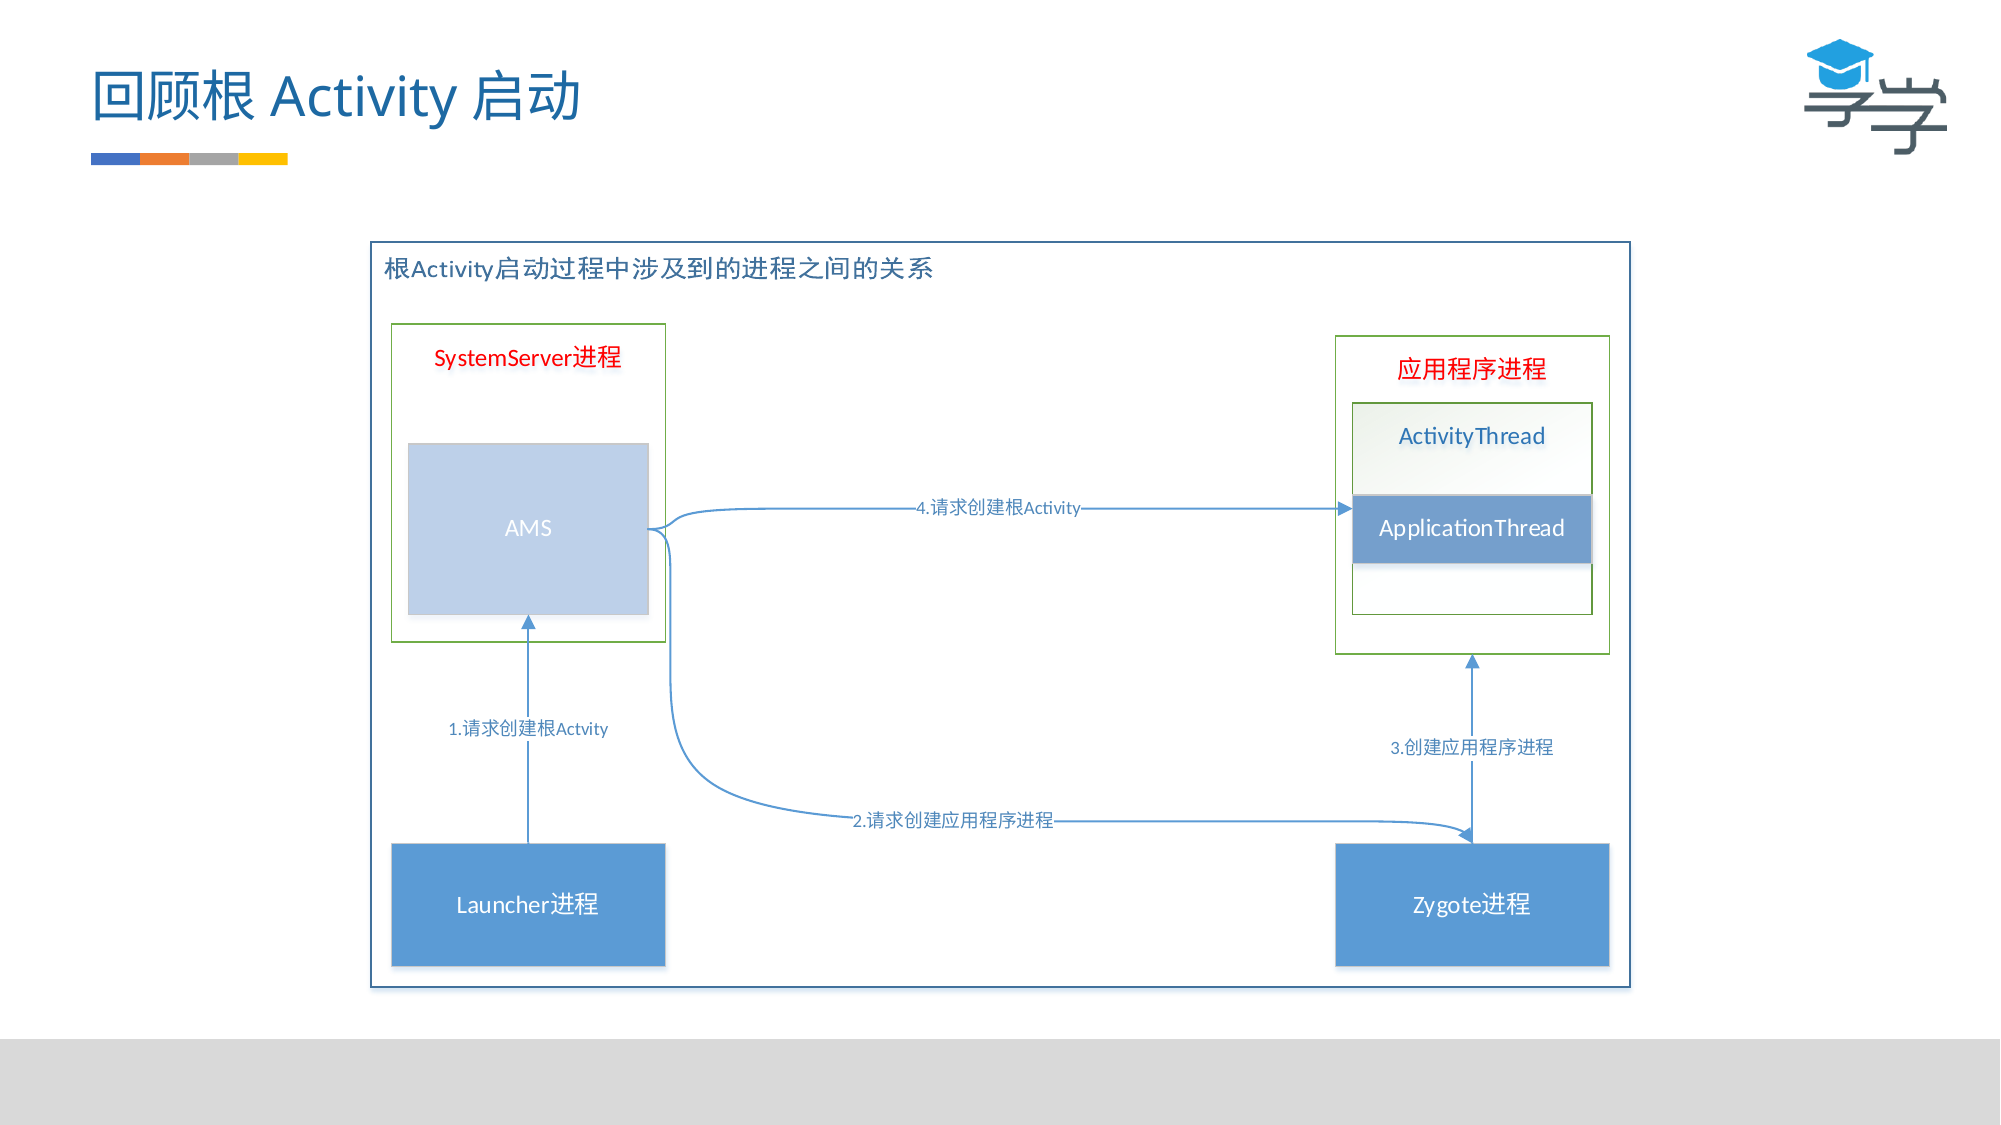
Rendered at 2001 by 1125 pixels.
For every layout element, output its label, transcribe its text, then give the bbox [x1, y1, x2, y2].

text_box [362, 236, 1638, 999]
text_box 回顾根Activity启动 [91, 60, 1086, 128]
picture [1799, 20, 1952, 173]
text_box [90, 152, 288, 166]
